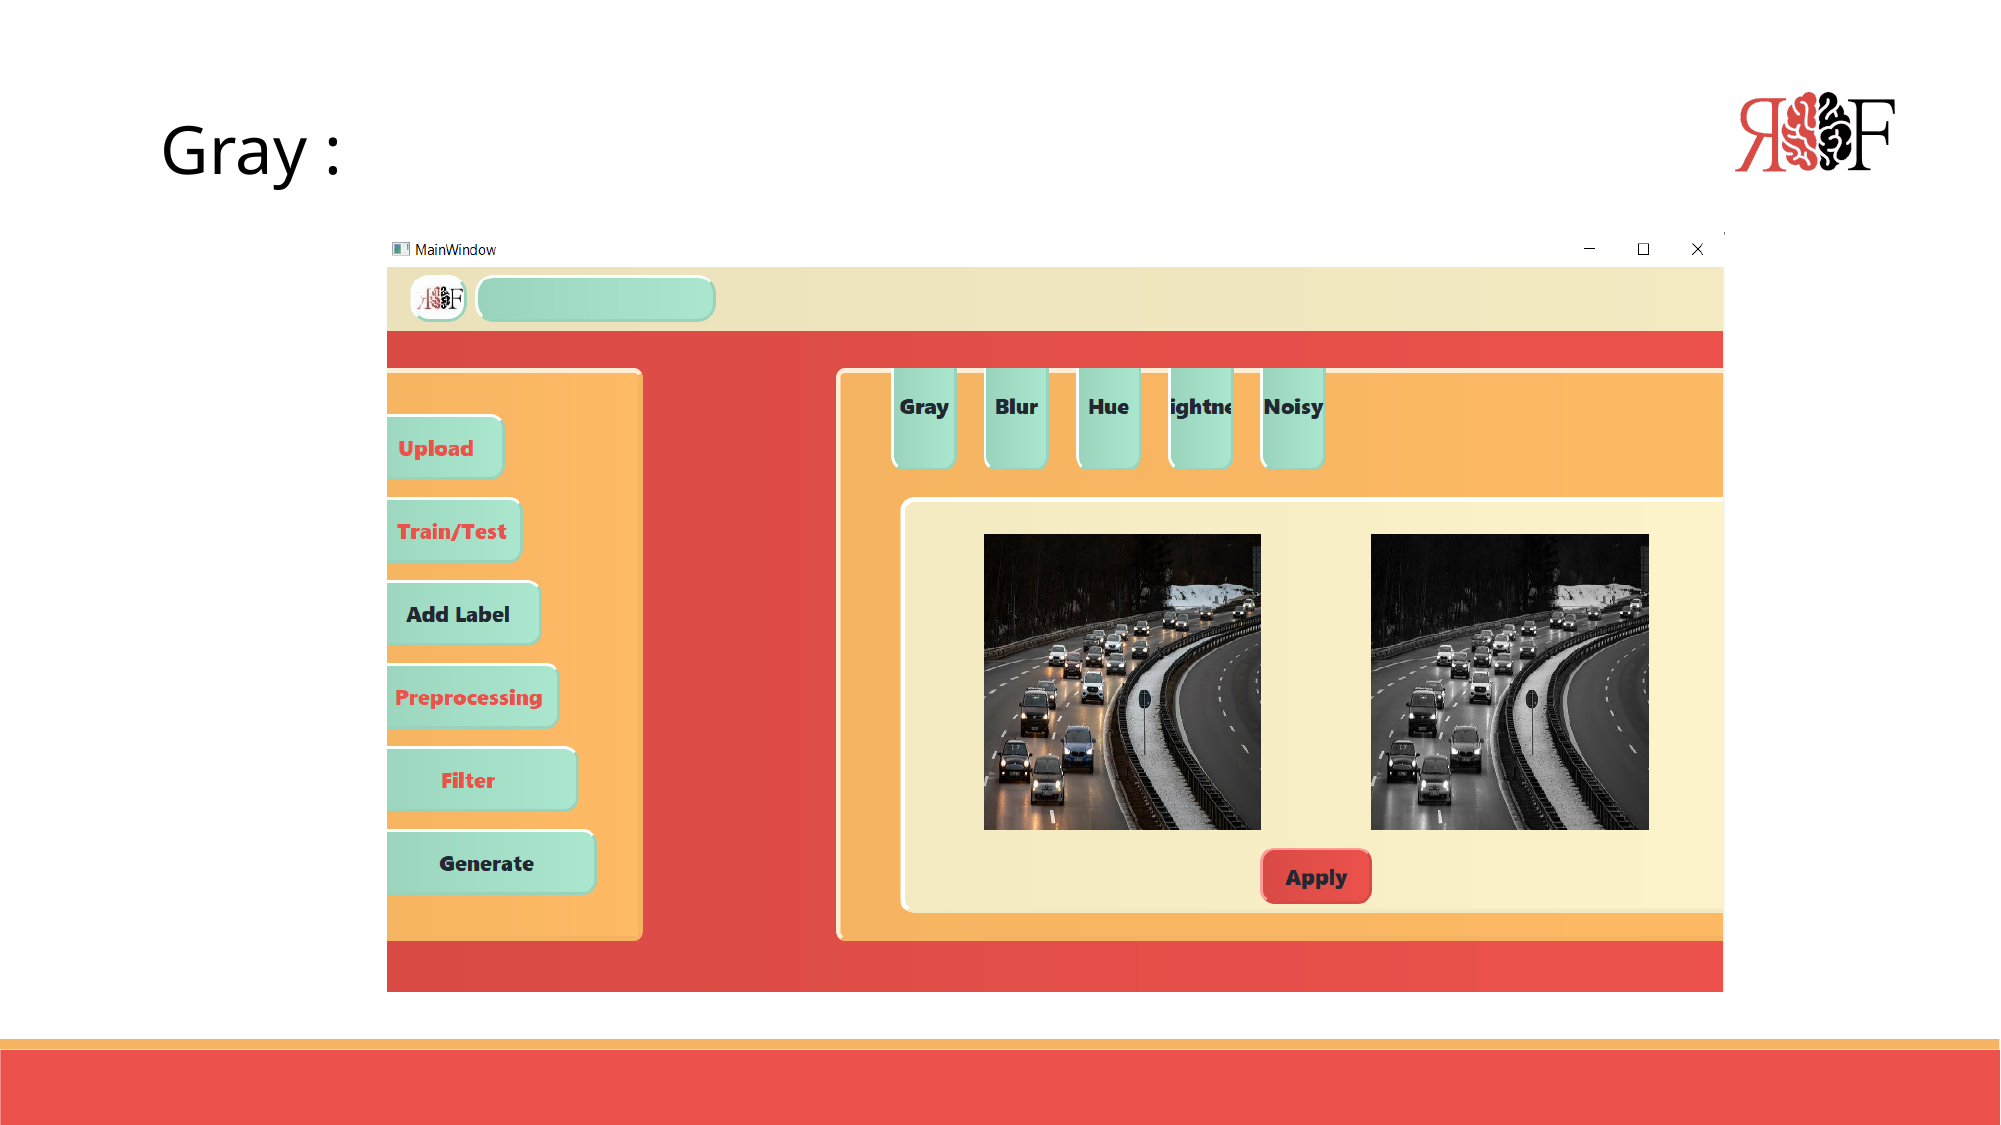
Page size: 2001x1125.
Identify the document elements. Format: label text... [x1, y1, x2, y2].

picture [387, 231, 1726, 993]
text_box Gray : [145, 100, 1146, 196]
picture [1724, 62, 1919, 197]
